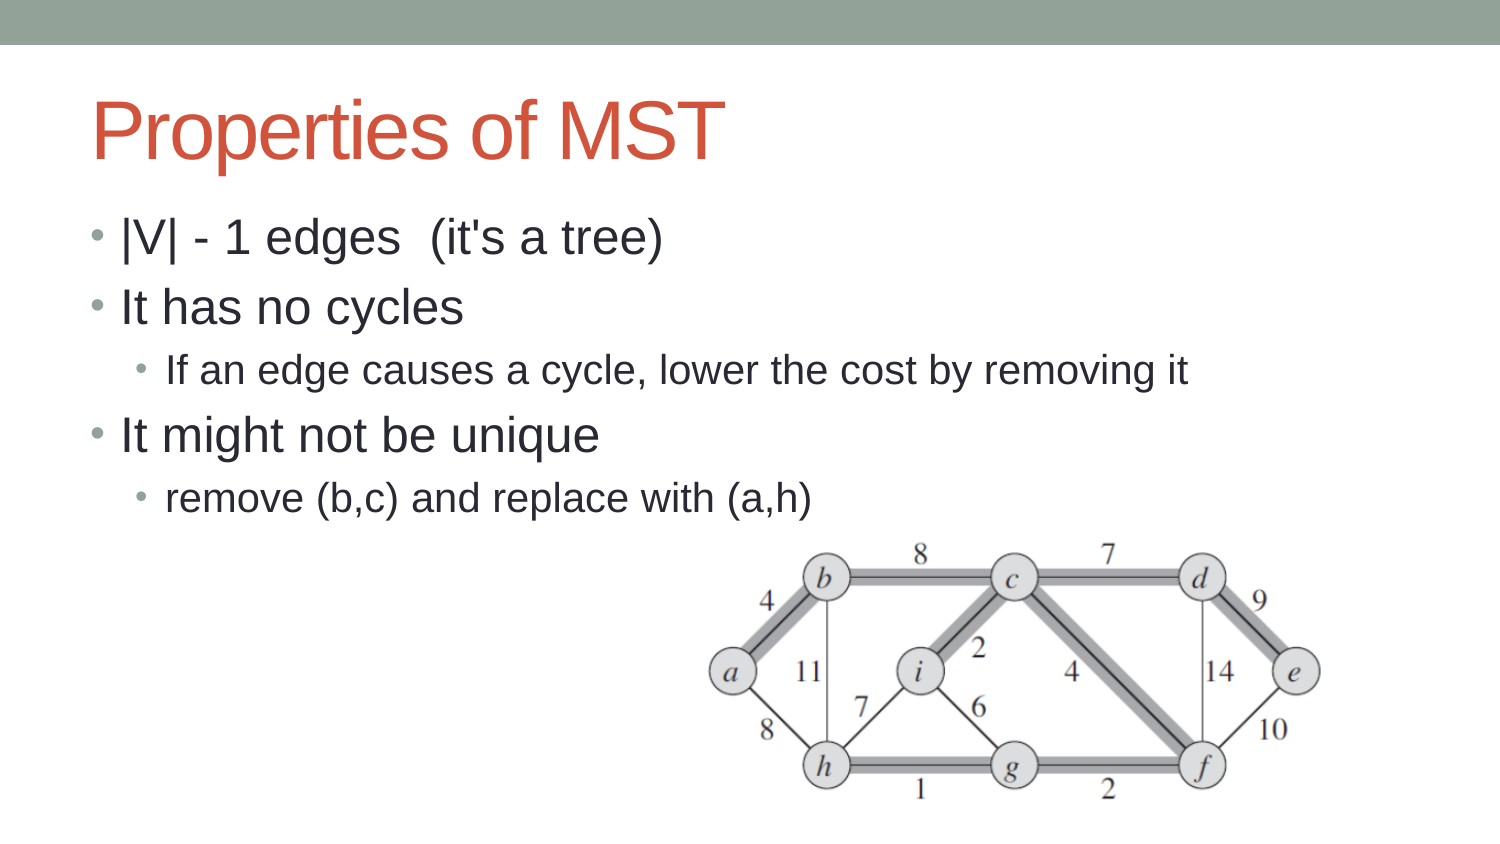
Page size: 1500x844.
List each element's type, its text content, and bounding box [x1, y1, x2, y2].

title Properties of MST [75, 65, 1425, 188]
picture [699, 534, 1334, 818]
list |V| - 1 edges (it's a tree) It has no cycles If an edge causes a cycle, lower the cost by removing it It might not be unique remove (b,c) and replace with (a,h) [75, 196, 1425, 797]
